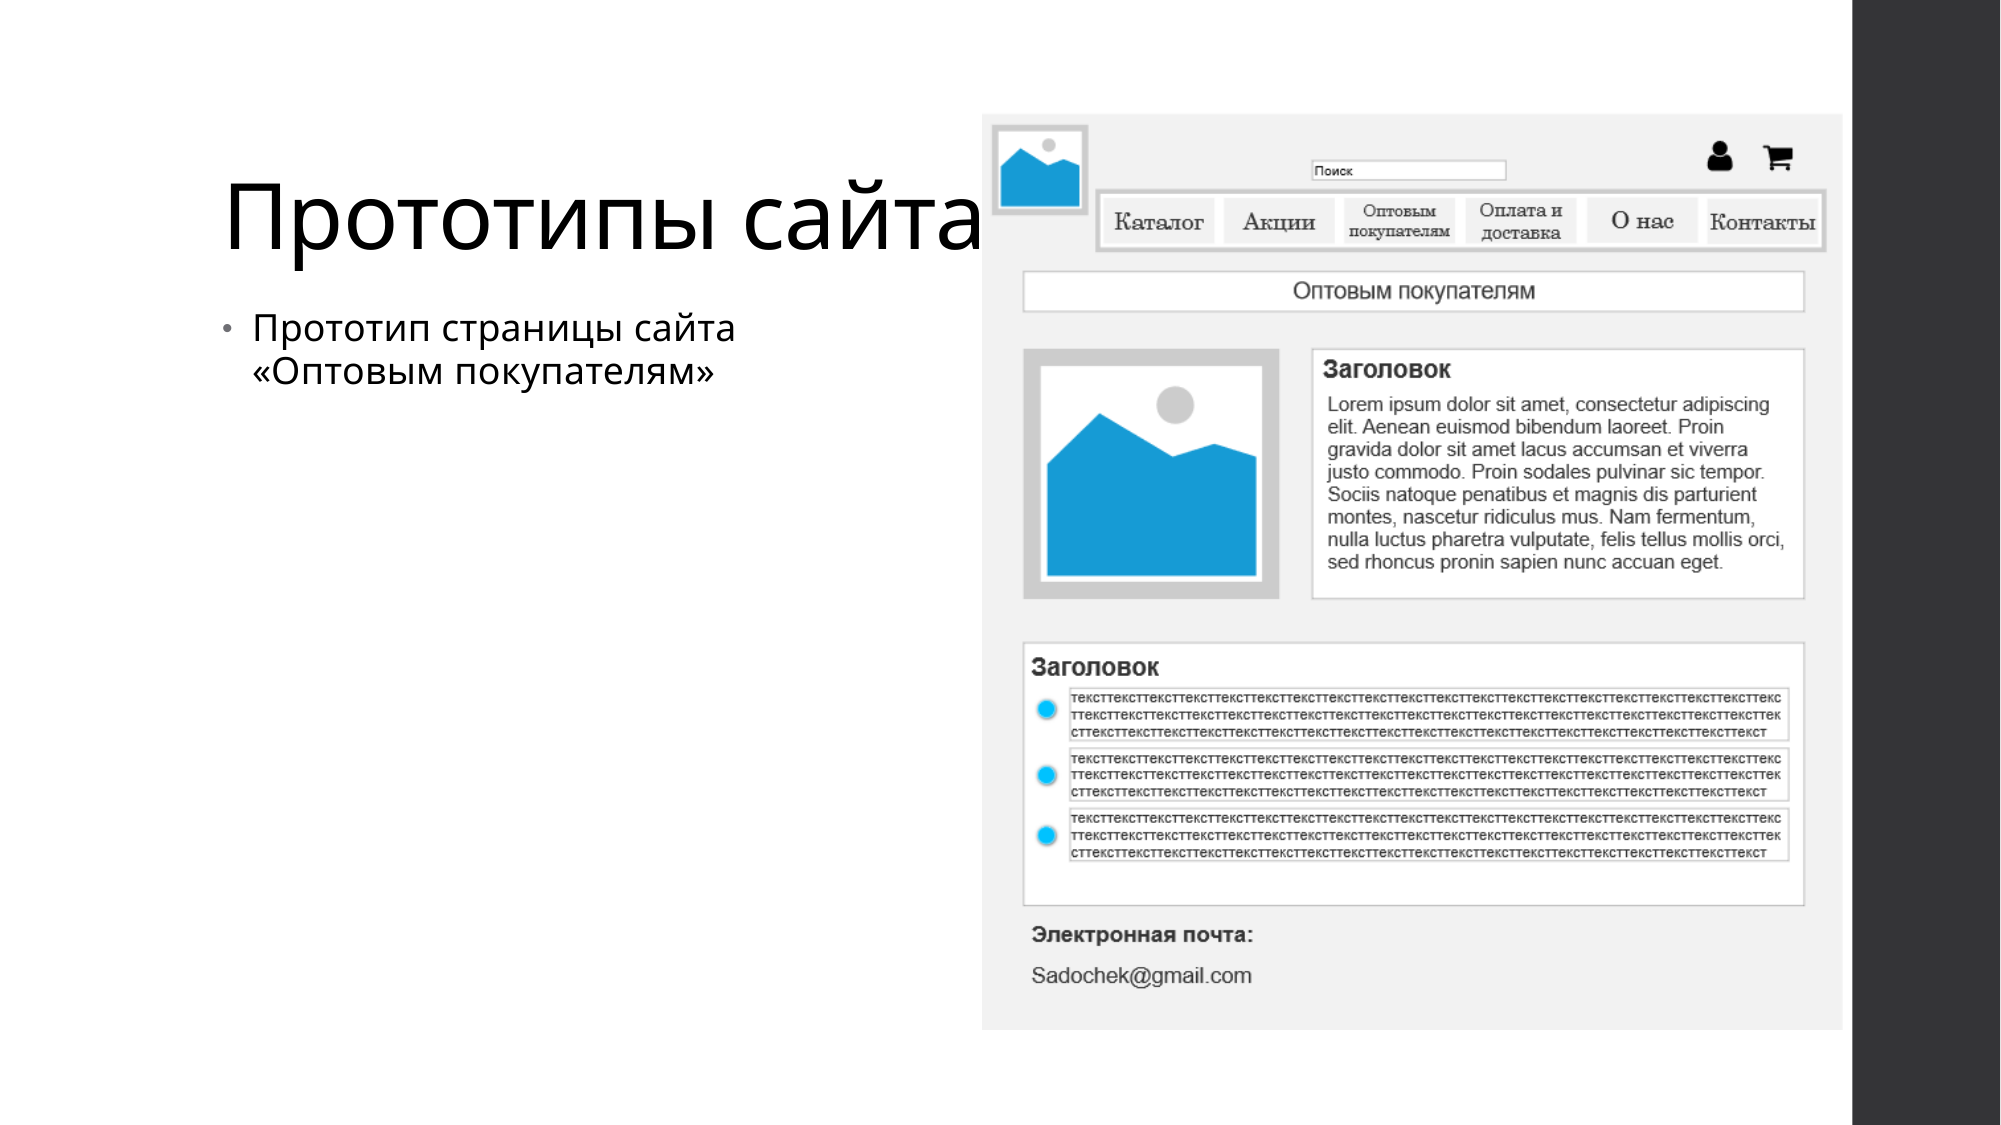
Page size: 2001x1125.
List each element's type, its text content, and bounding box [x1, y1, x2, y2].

title Прототипы сайта [206, 60, 1797, 278]
list Прототип страницы сайта «Оптовым покупателям» [206, 299, 975, 1014]
picture [981, 105, 1849, 1030]
